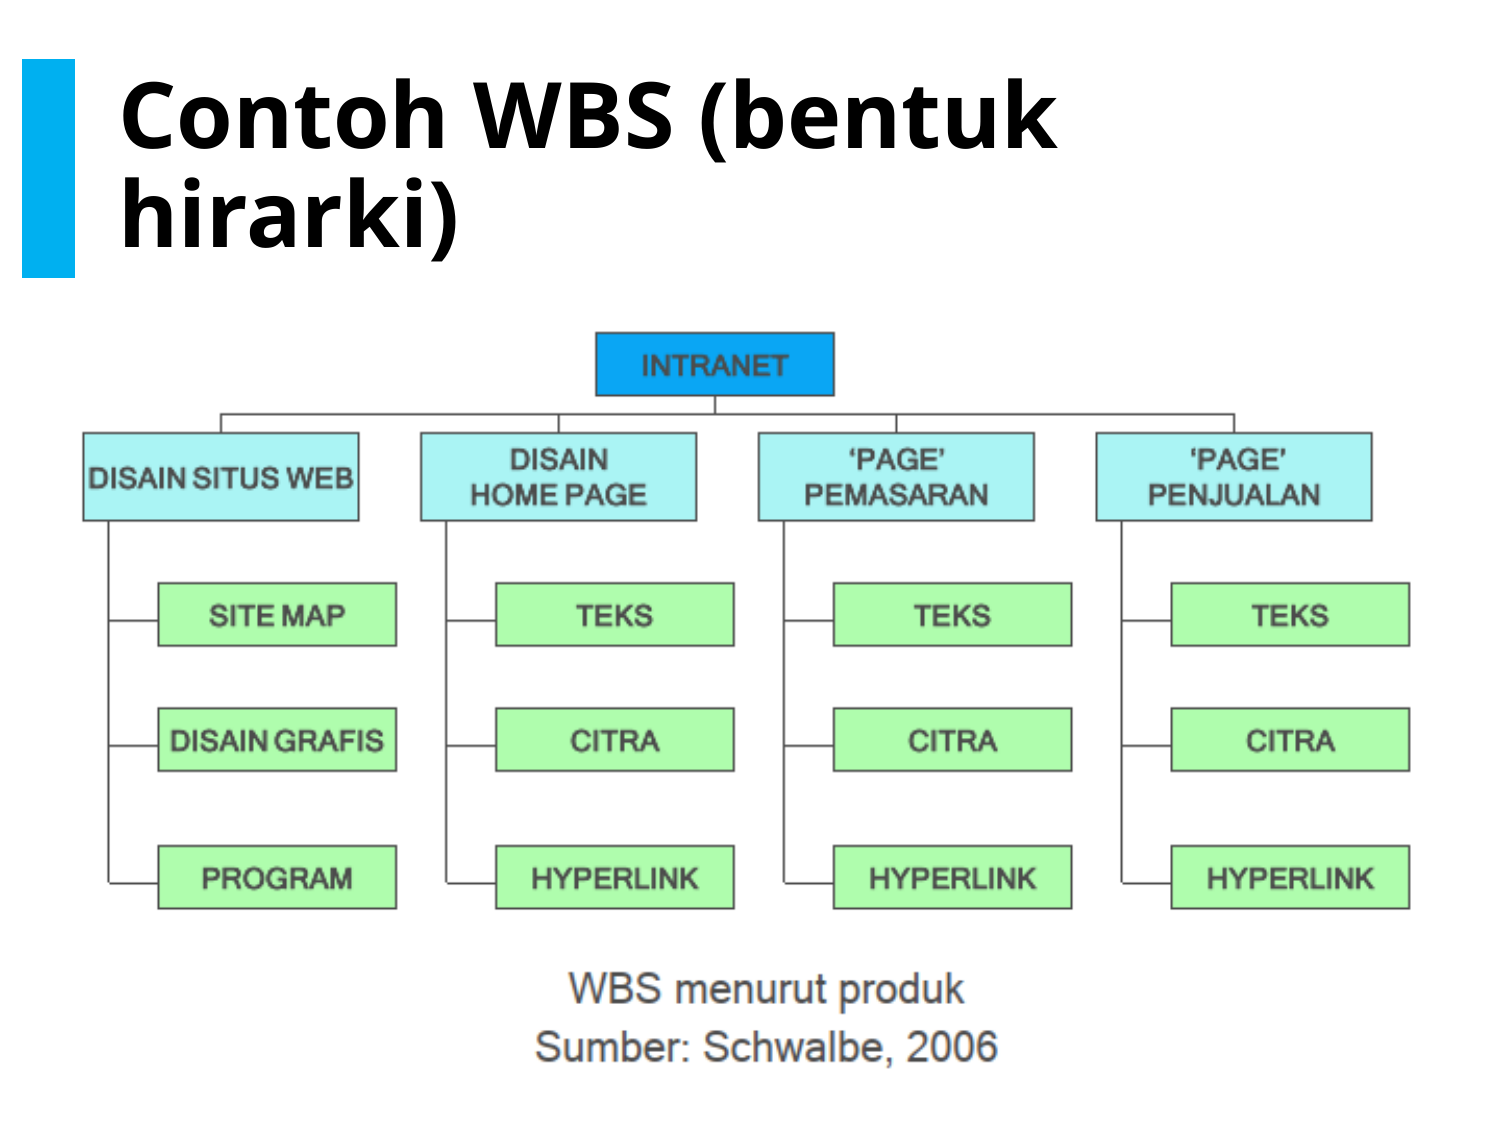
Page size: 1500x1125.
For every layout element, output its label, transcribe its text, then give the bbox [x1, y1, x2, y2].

picture [60, 297, 1440, 1079]
title Contoh WBS (bentuk hirarki) [103, 59, 1397, 278]
